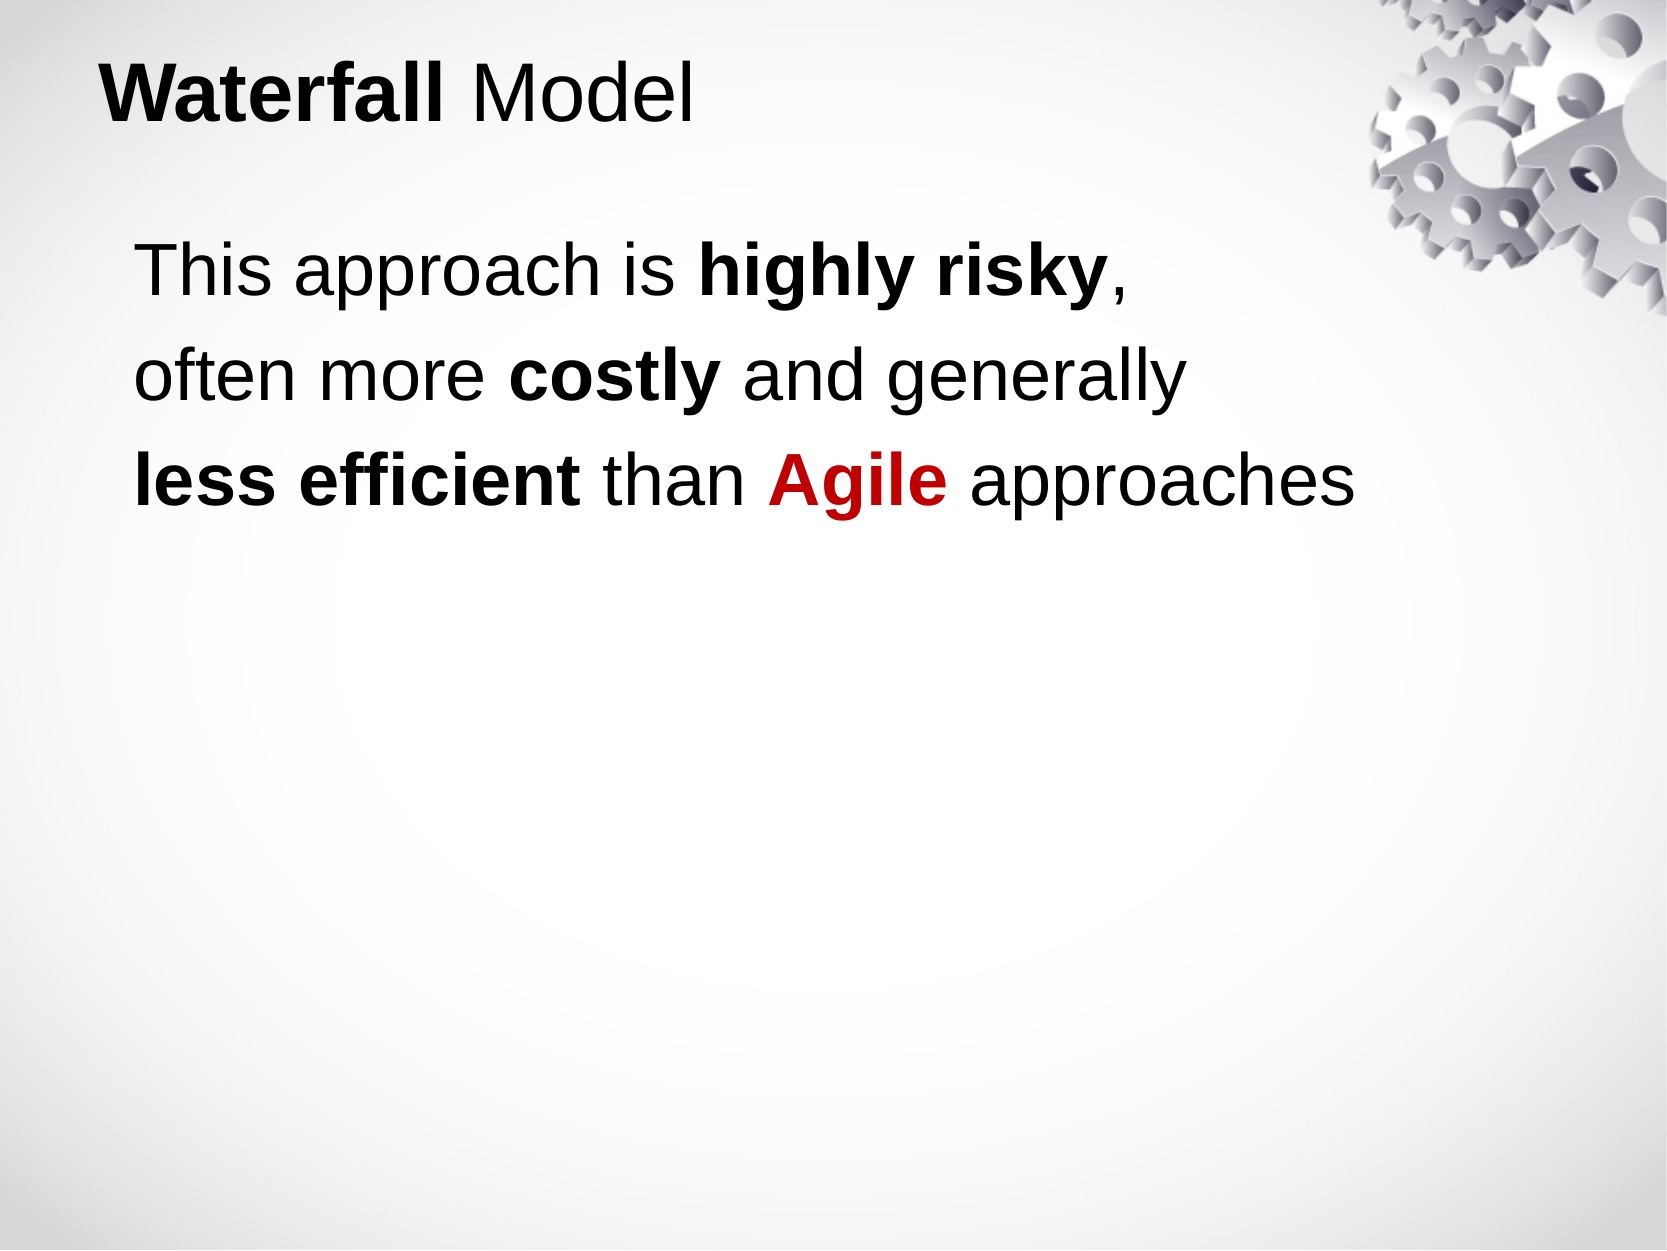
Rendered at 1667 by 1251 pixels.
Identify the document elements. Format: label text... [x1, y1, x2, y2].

list This approach is highly risky, often more costly and generally less efficient than Agile approaches [83, 213, 1584, 1118]
title Waterfall Model [83, 34, 1584, 142]
picture [0, 0, 1667, 1250]
